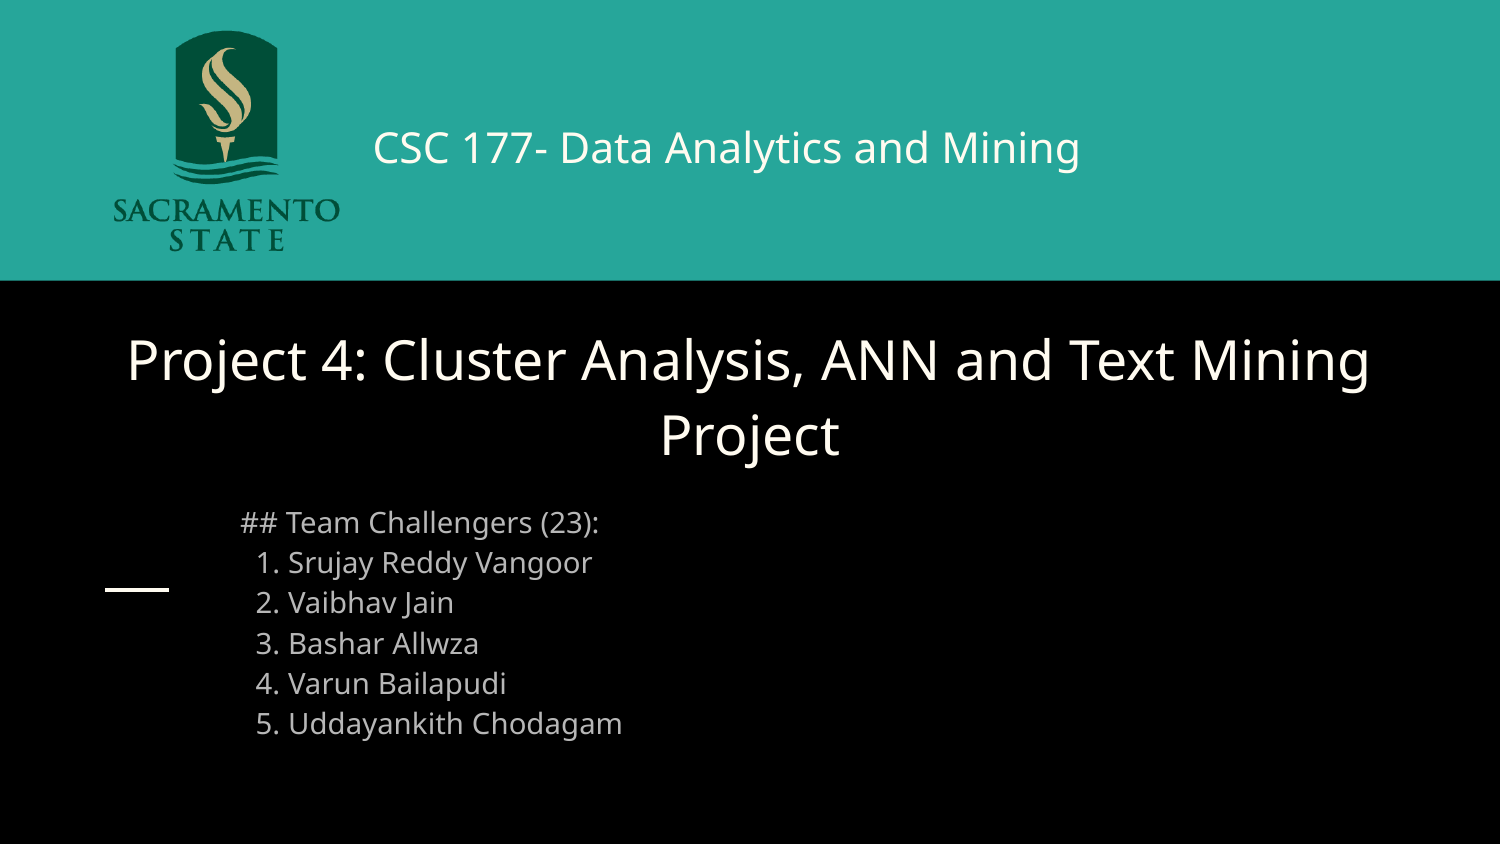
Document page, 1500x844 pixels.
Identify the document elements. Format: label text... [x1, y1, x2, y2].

title CSC 177- Data Analytics and Mining [368, 101, 1416, 192]
picture [89, 7, 364, 273]
title Project 4: Cluster Analysis, ANN and Text Mining Project [84, 304, 1416, 488]
subtitle ## Team Challengers (23): 1. Srujay Reddy Vangoor 2. Vaibhav Jain 3. Bashar Allwza 4. Varun Bailapudi 5. Uddayankith Chodagam [225, 488, 1200, 760]
